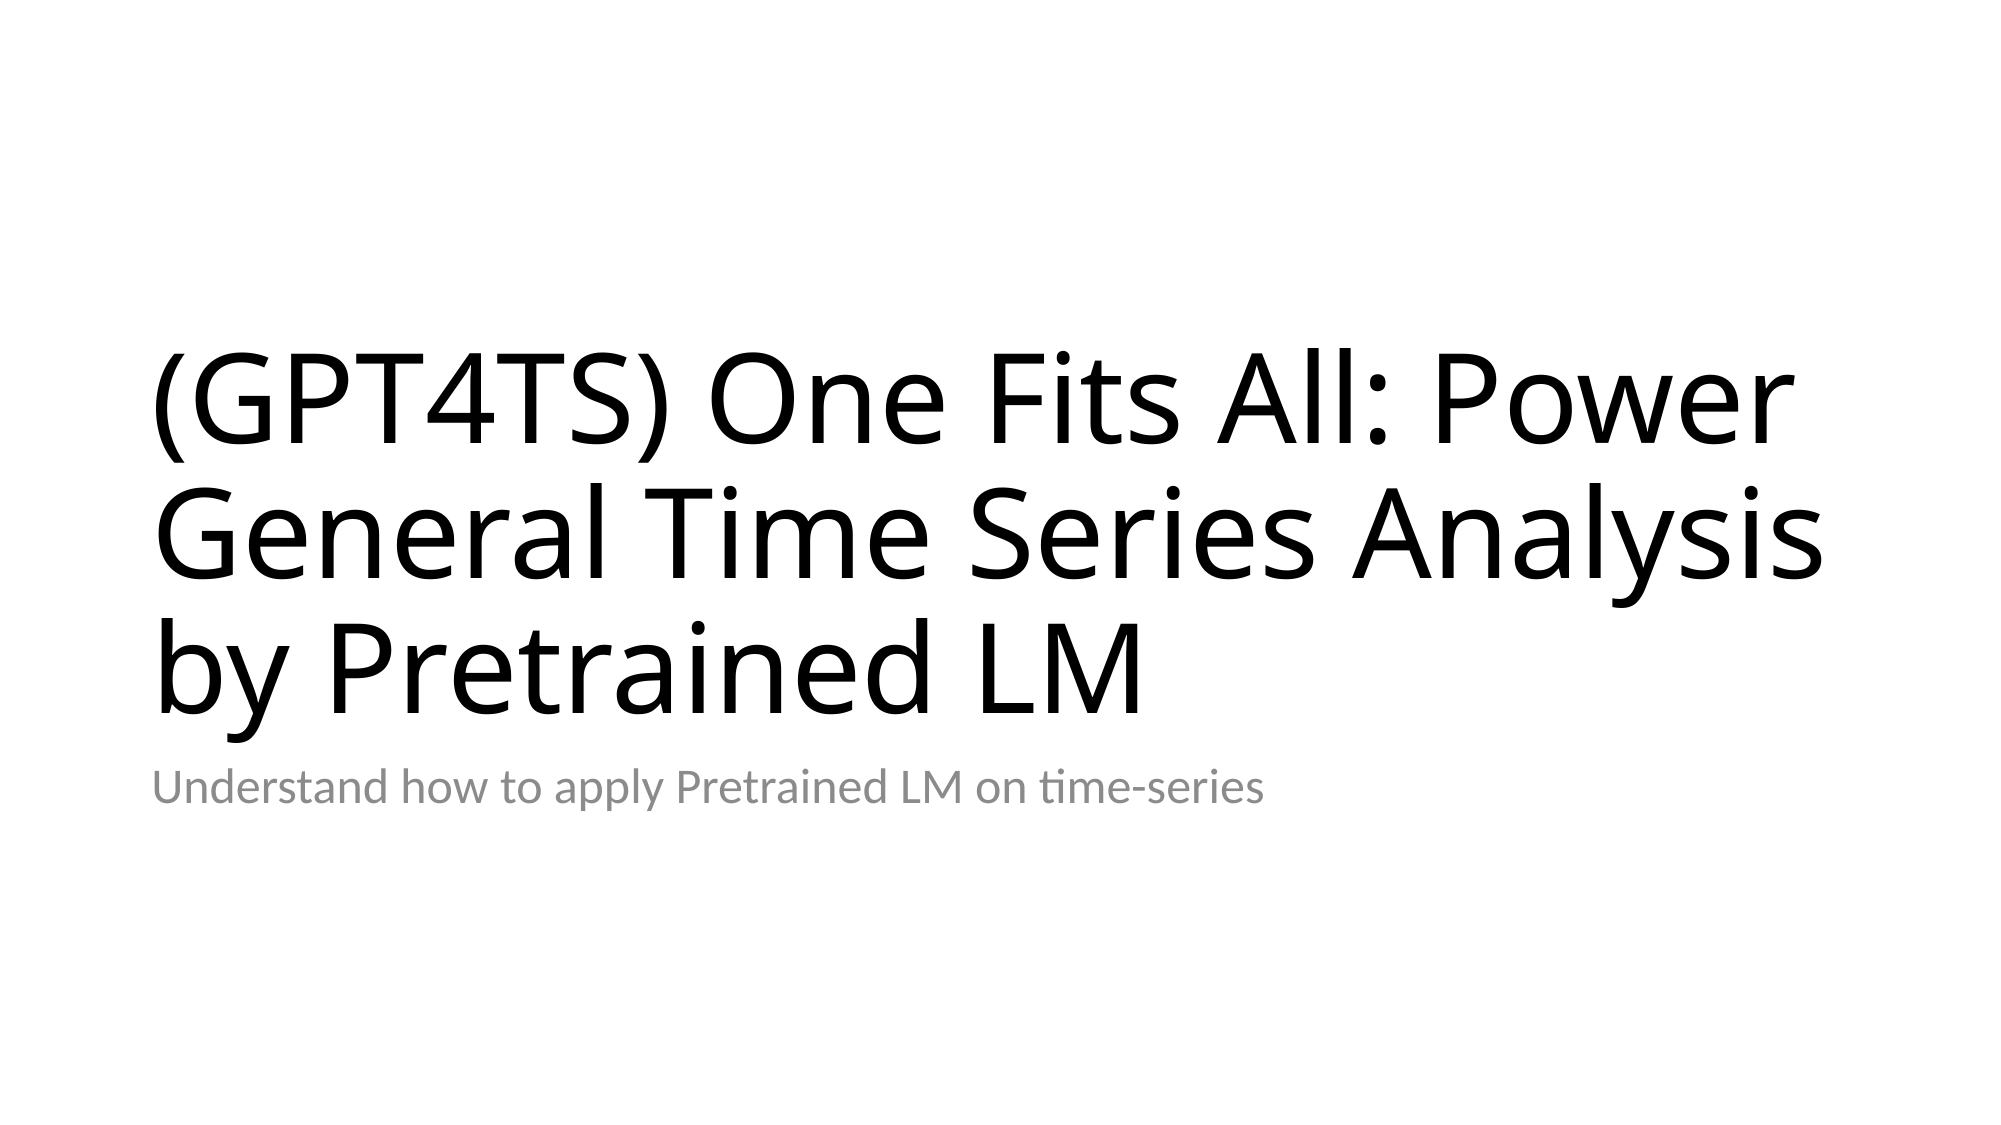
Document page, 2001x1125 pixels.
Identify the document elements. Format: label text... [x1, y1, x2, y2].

list Understand how to apply Pretrained LM on time-series [136, 752, 1862, 999]
title (GPT4TS) One Fits All: Power General Time Series Analysis by Pretrained LM [136, 280, 1862, 749]
